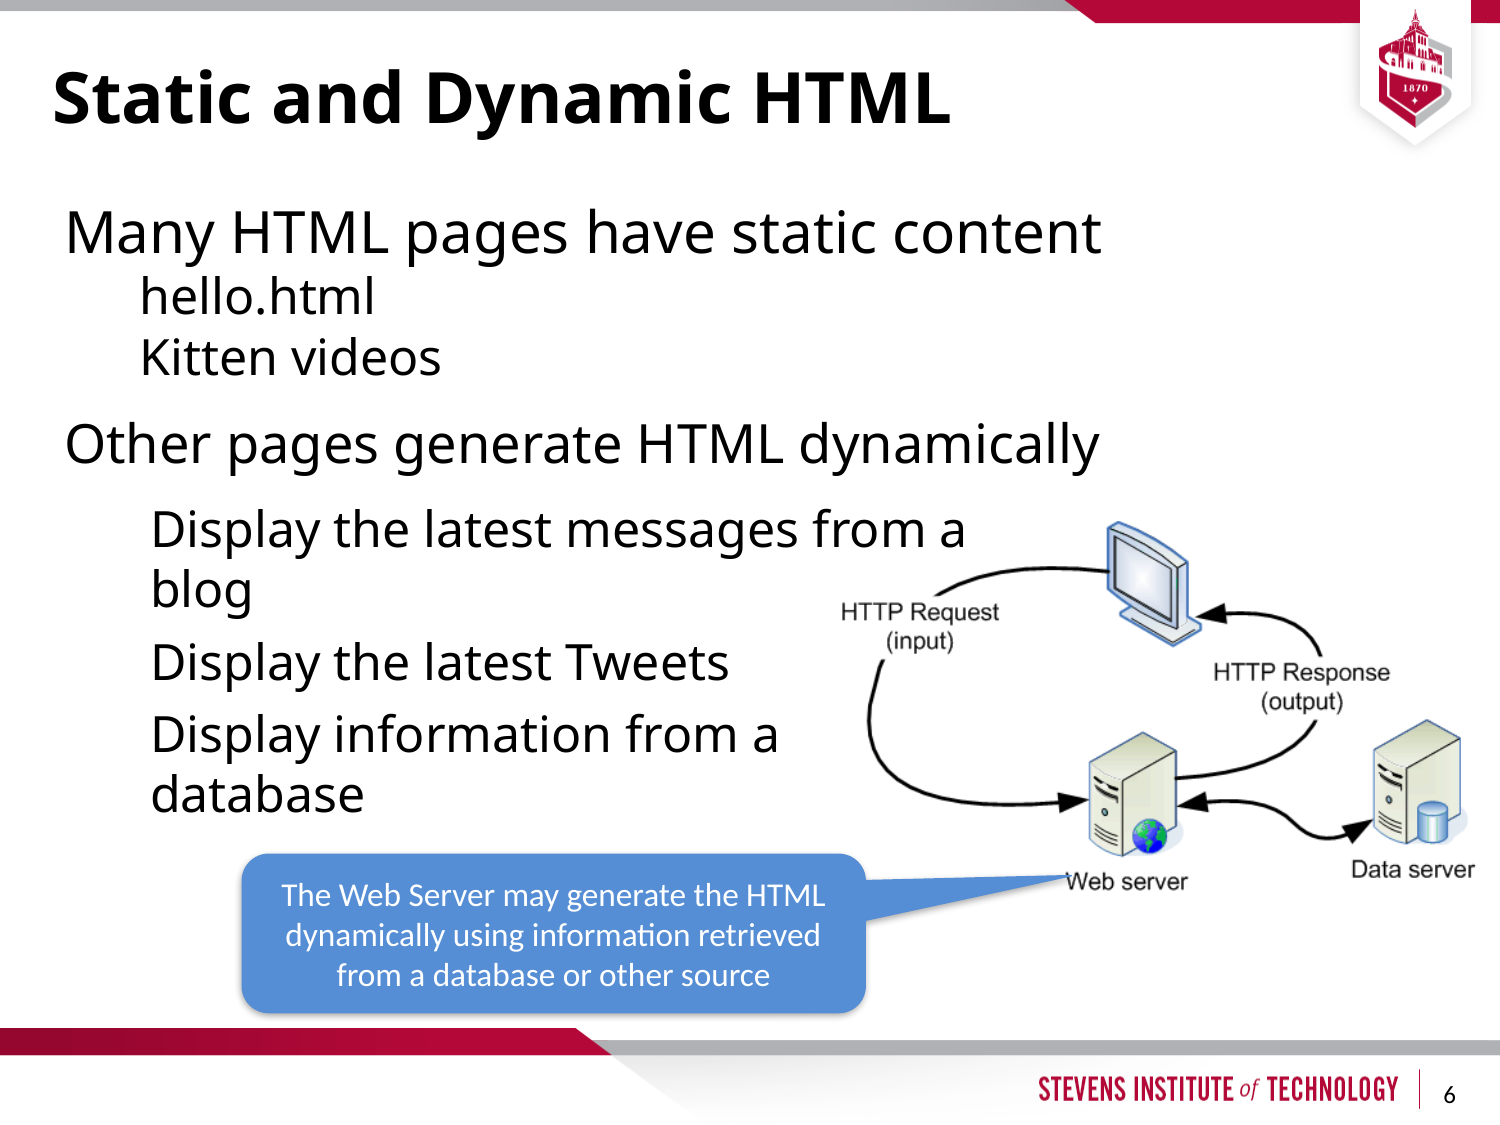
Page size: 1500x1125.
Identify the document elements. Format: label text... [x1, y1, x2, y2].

slide_number 6 [1428, 1071, 1490, 1108]
picture [0, 1028, 1500, 1125]
text_box The Web Server may generate the HTML dynamically using information retrieved from a database or other source [241, 853, 903, 1014]
list Many HTML pages have static content hello.html Kitten videos Other pages generate HTML dynamically [49, 187, 1474, 928]
title Static and Dynamic HTML [37, 45, 1338, 233]
text_box Display the latest messages from a blog Display the latest Tweets Display information from a database [135, 490, 1001, 831]
picture [831, 520, 1500, 905]
picture [0, 0, 1500, 160]
